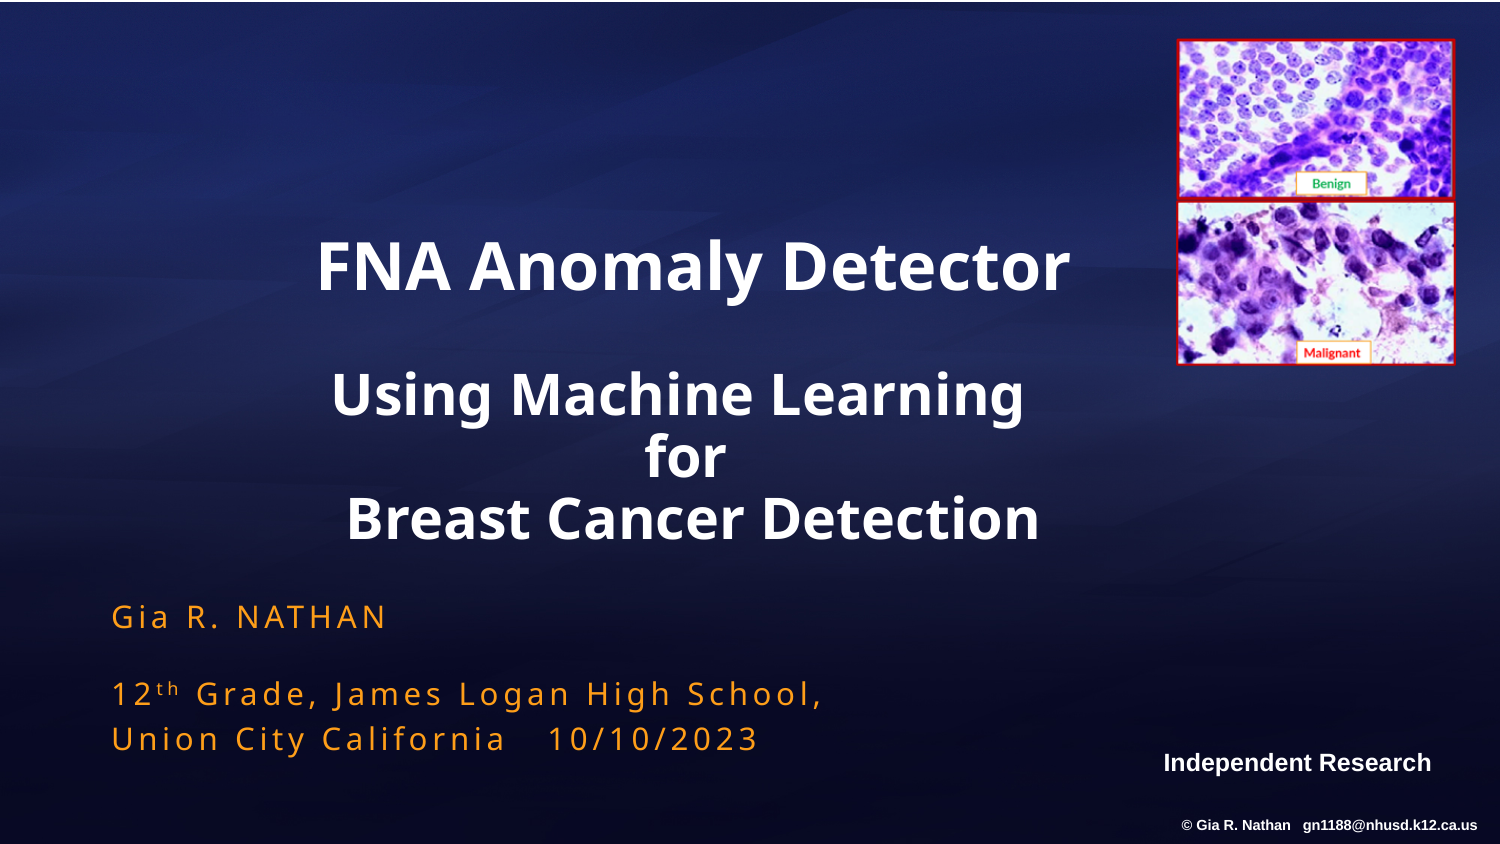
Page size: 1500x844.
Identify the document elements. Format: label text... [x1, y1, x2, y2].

title FNA Anomaly Detector Using Machine Learning for Breast Cancer Detection [95, 221, 1292, 560]
text_box Independent Research [1148, 739, 1448, 784]
list Gia R. NATHAN 12th Grade, James Logan High School, Union City California 10/10/2023 [95, 582, 855, 768]
picture [0, 2, 1500, 844]
